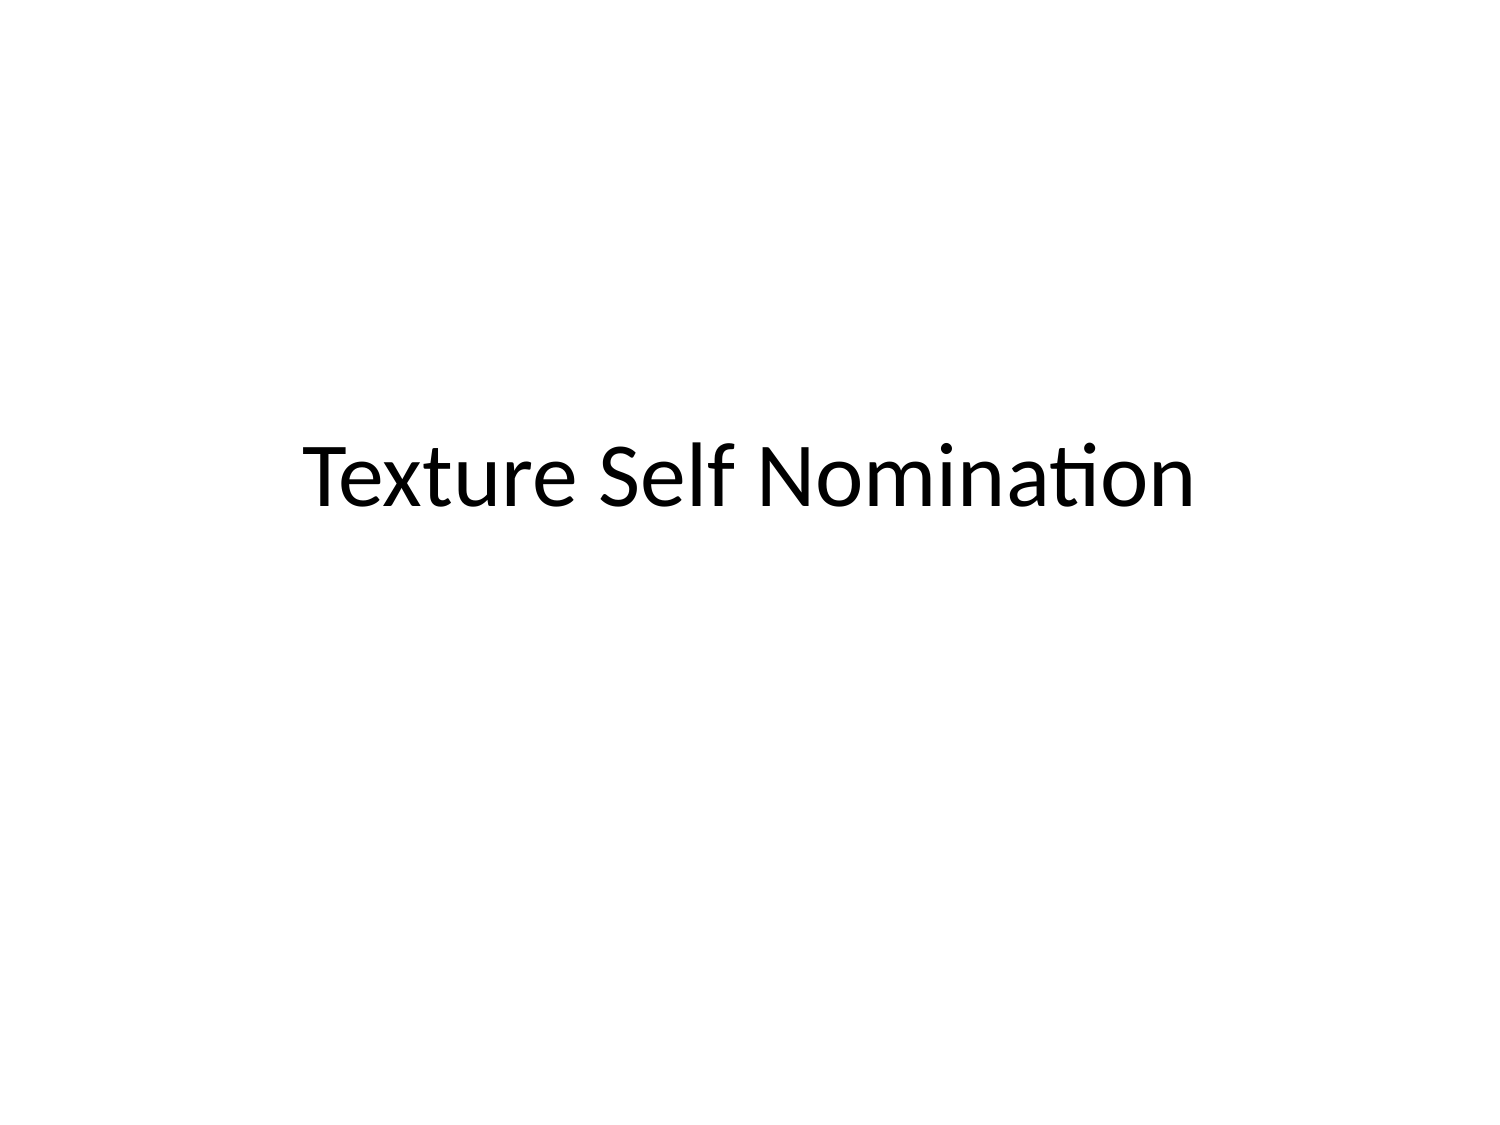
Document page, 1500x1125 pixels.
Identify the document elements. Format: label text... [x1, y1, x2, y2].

title Texture Self Nomination [112, 349, 1388, 591]
